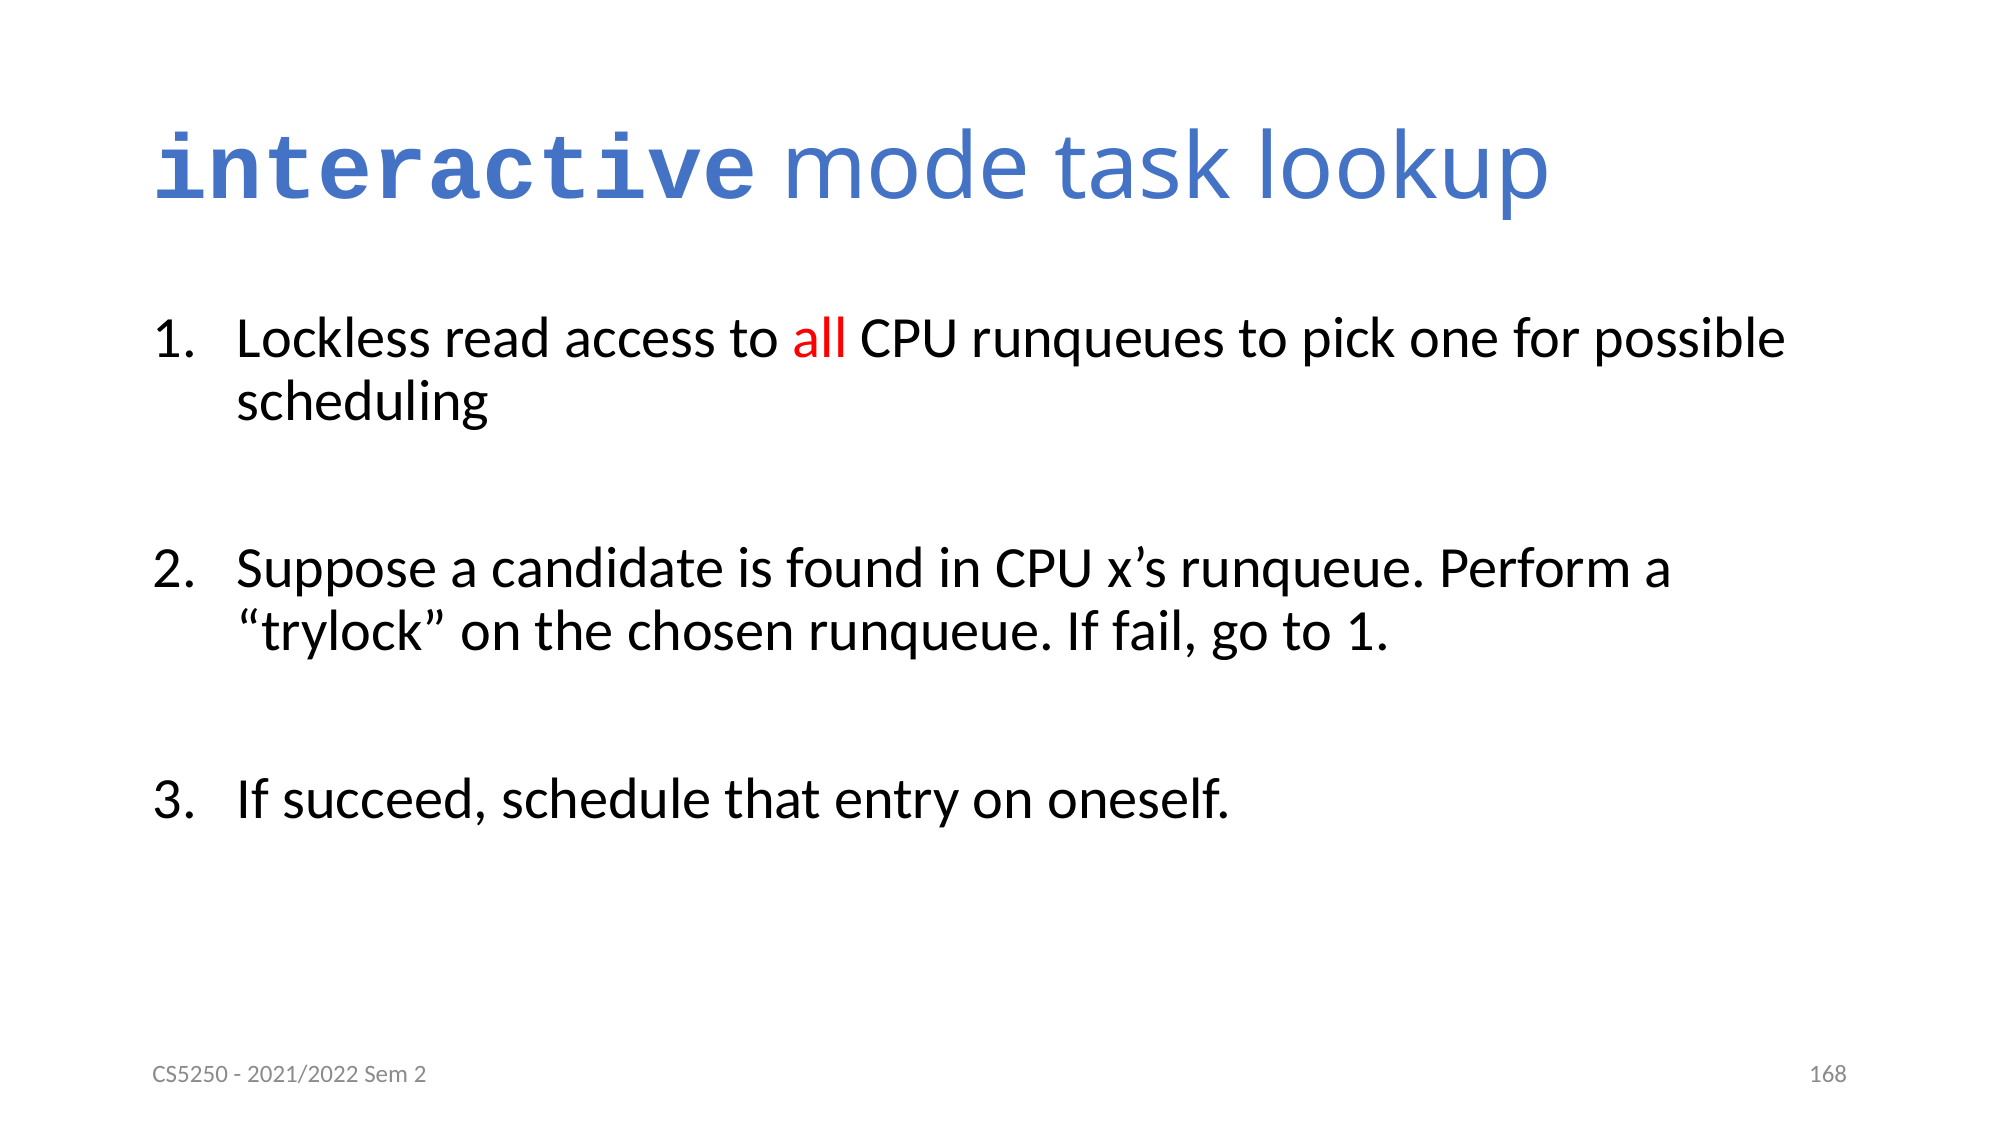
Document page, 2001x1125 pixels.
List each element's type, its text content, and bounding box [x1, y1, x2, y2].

slide_number 168 [1412, 1042, 1863, 1103]
list Lockless read access to all CPU runqueues to pick one for possible scheduling Suppose a candidate is found in CPU x’s runqueue. Perform a “trylock” on the chosen runqueue. If fail, go to 1. If succeed, schedule that entry on oneself. [137, 299, 1863, 1014]
title interactive mode task lookup [137, 59, 1863, 278]
slide_number CS5250 - 2021/2022 Sem 2 [137, 1042, 588, 1103]
